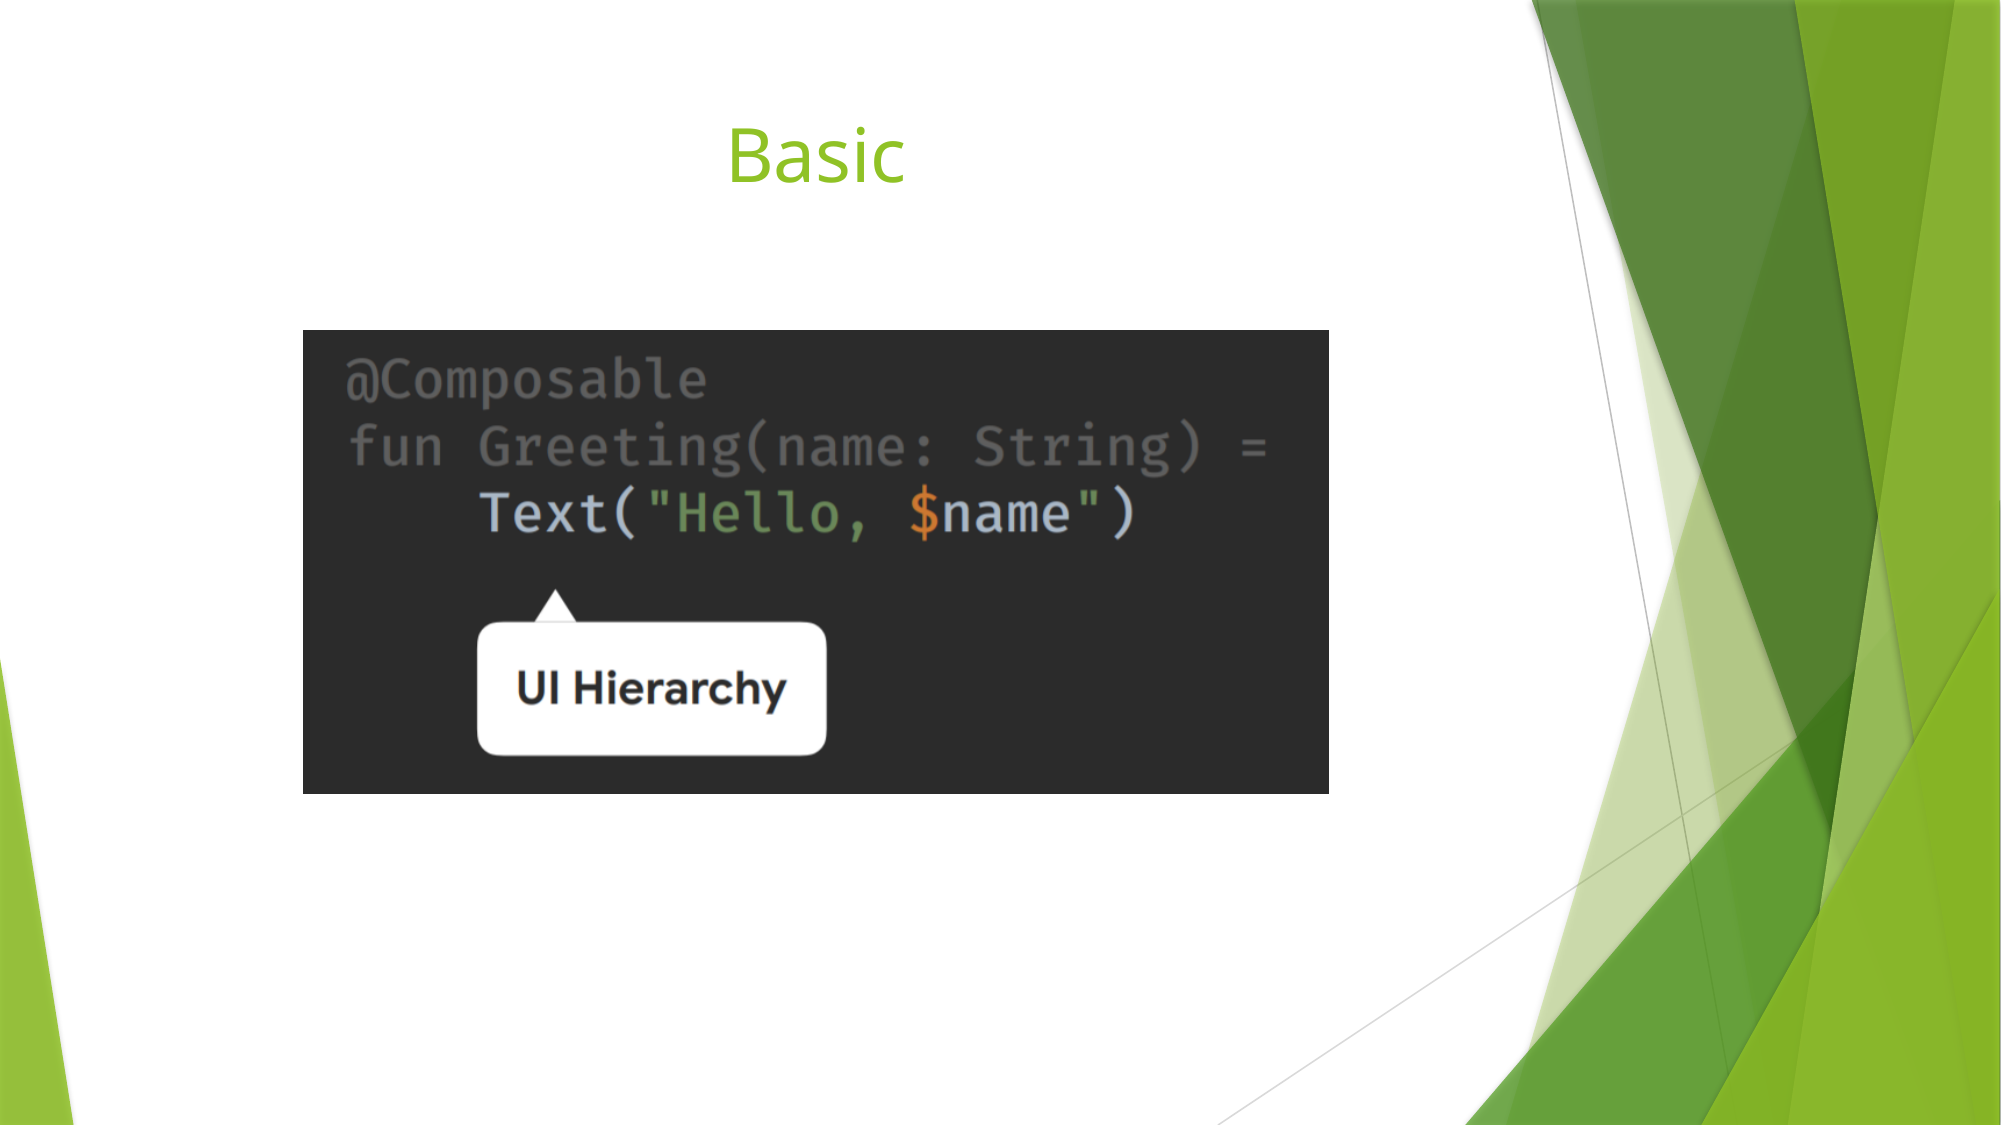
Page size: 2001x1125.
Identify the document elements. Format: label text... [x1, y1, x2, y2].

title Basic [111, 99, 1522, 317]
picture [303, 330, 1330, 795]
